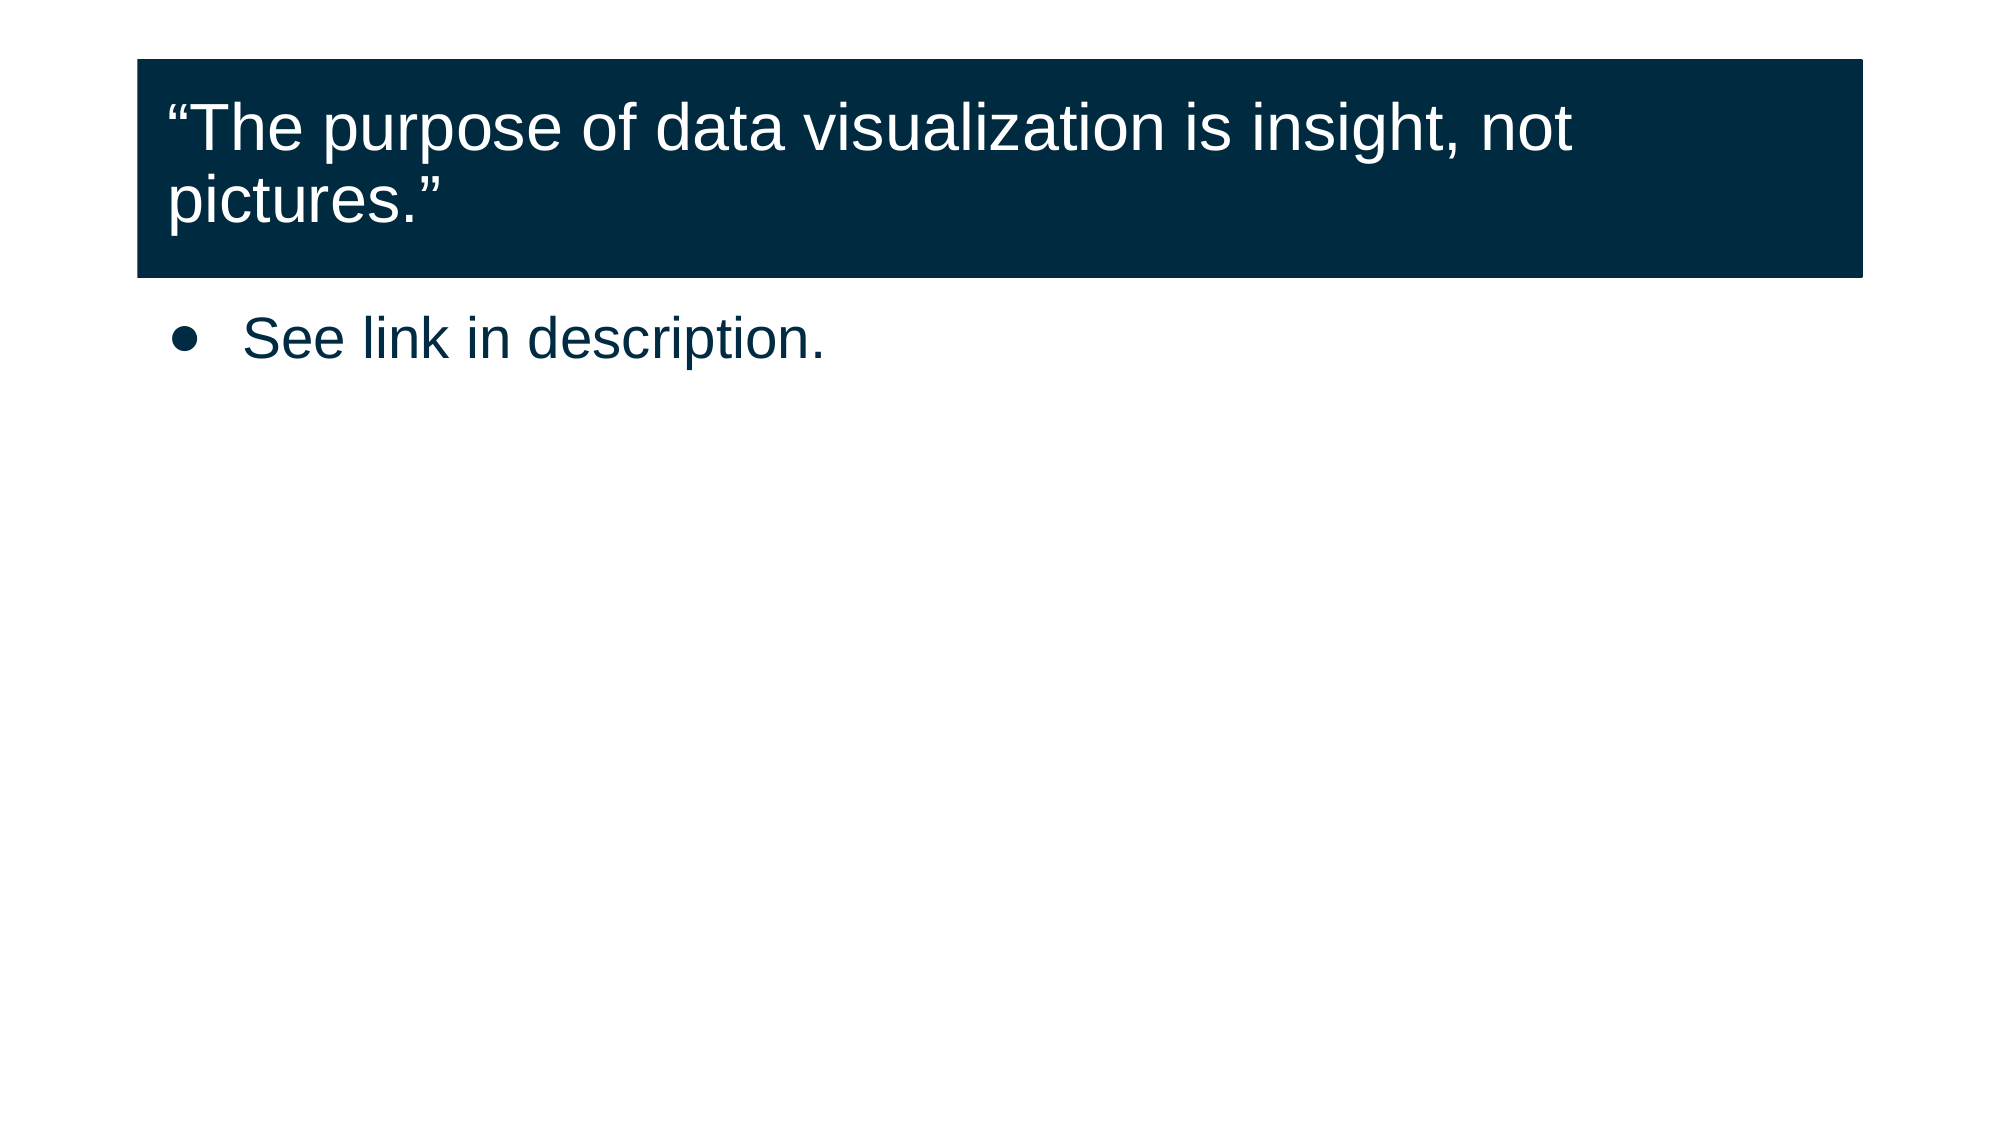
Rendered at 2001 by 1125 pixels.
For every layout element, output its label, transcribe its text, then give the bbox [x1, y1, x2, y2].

title “The purpose of data visualization is insight, not pictures.” [137, 59, 1863, 278]
list See link in description. [137, 307, 1863, 946]
